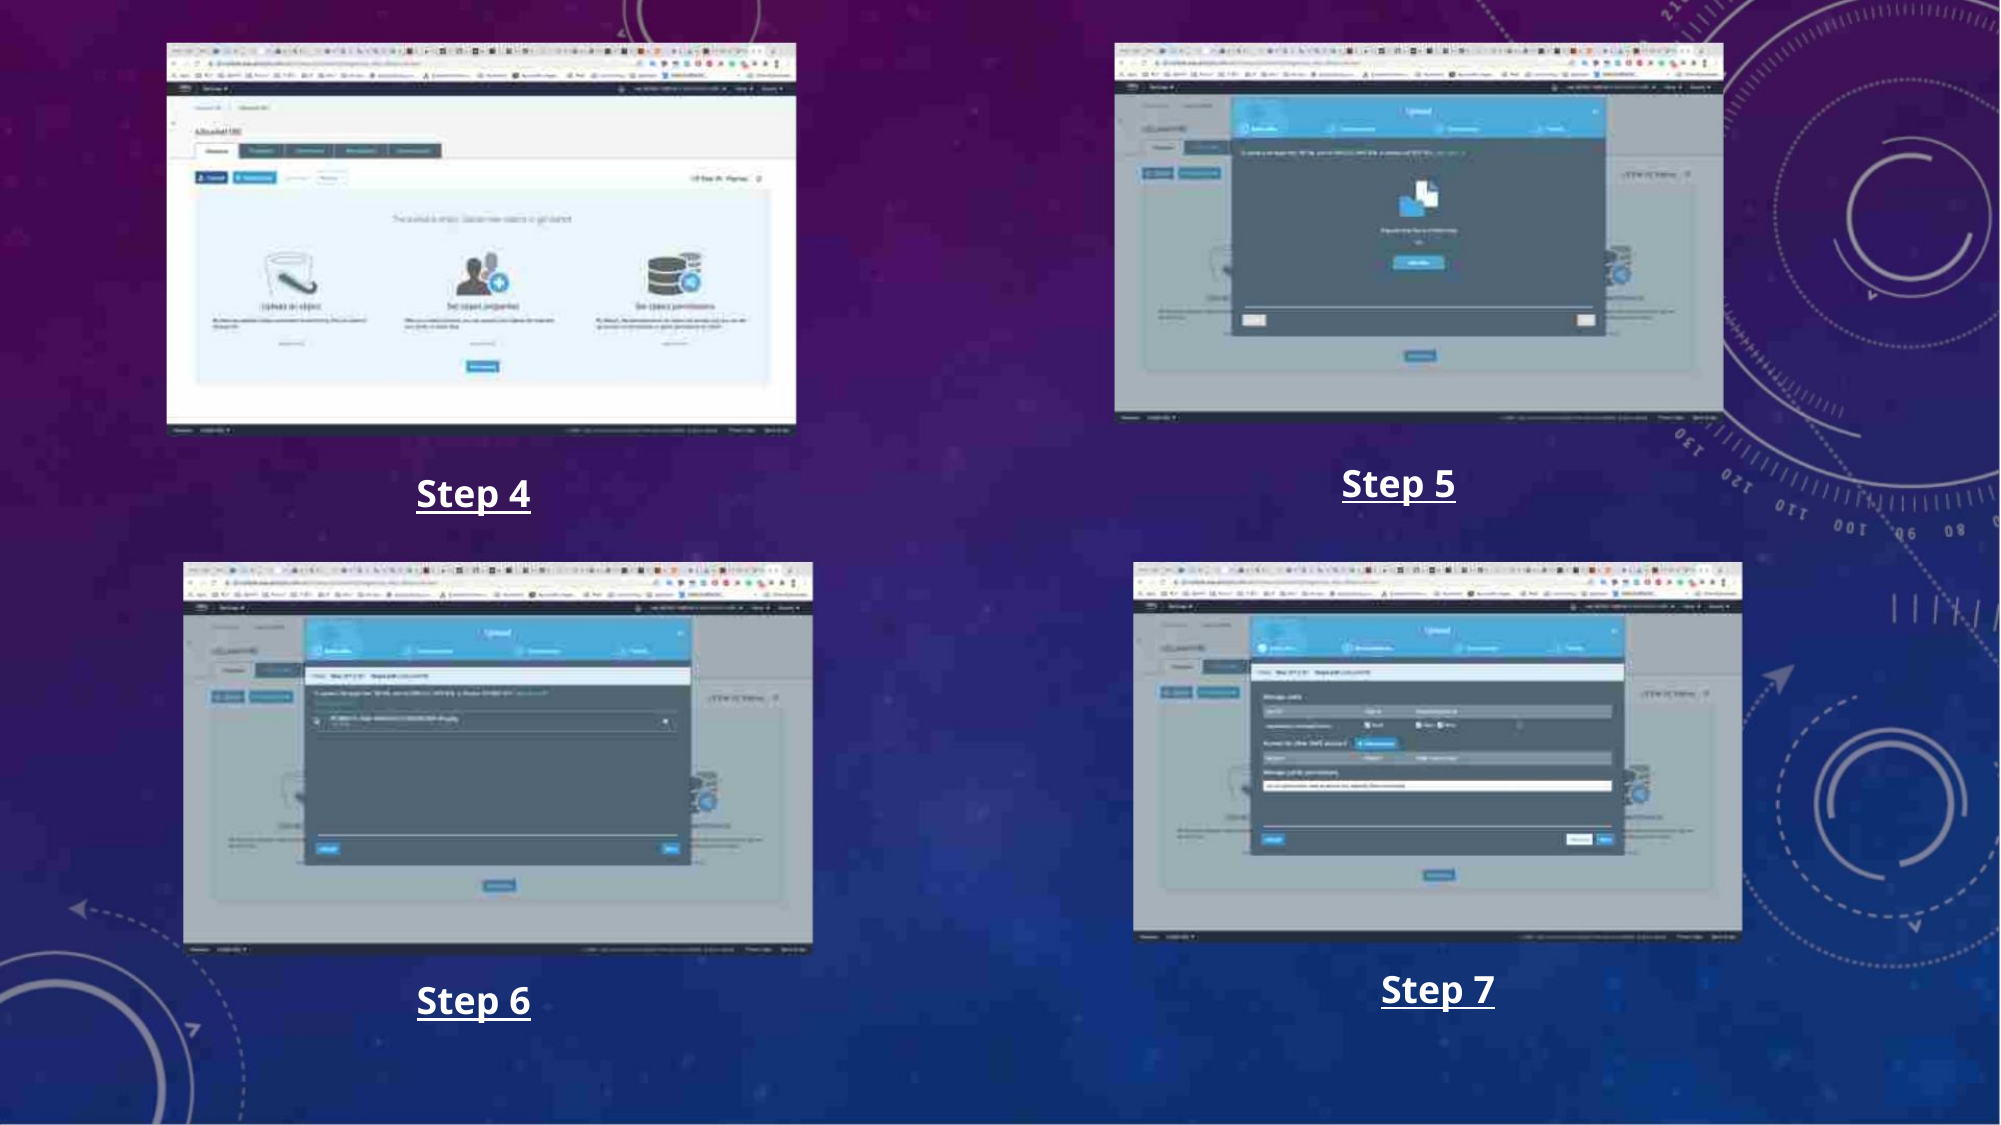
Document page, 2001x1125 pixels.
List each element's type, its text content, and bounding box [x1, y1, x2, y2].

text_box Step 5 [1341, 463, 1466, 506]
text_box Step 4 [416, 473, 541, 516]
text_box Step 7 [1380, 969, 1505, 1012]
text_box Step 6 [416, 980, 541, 1023]
text_box [0, 0, 2000, 1125]
